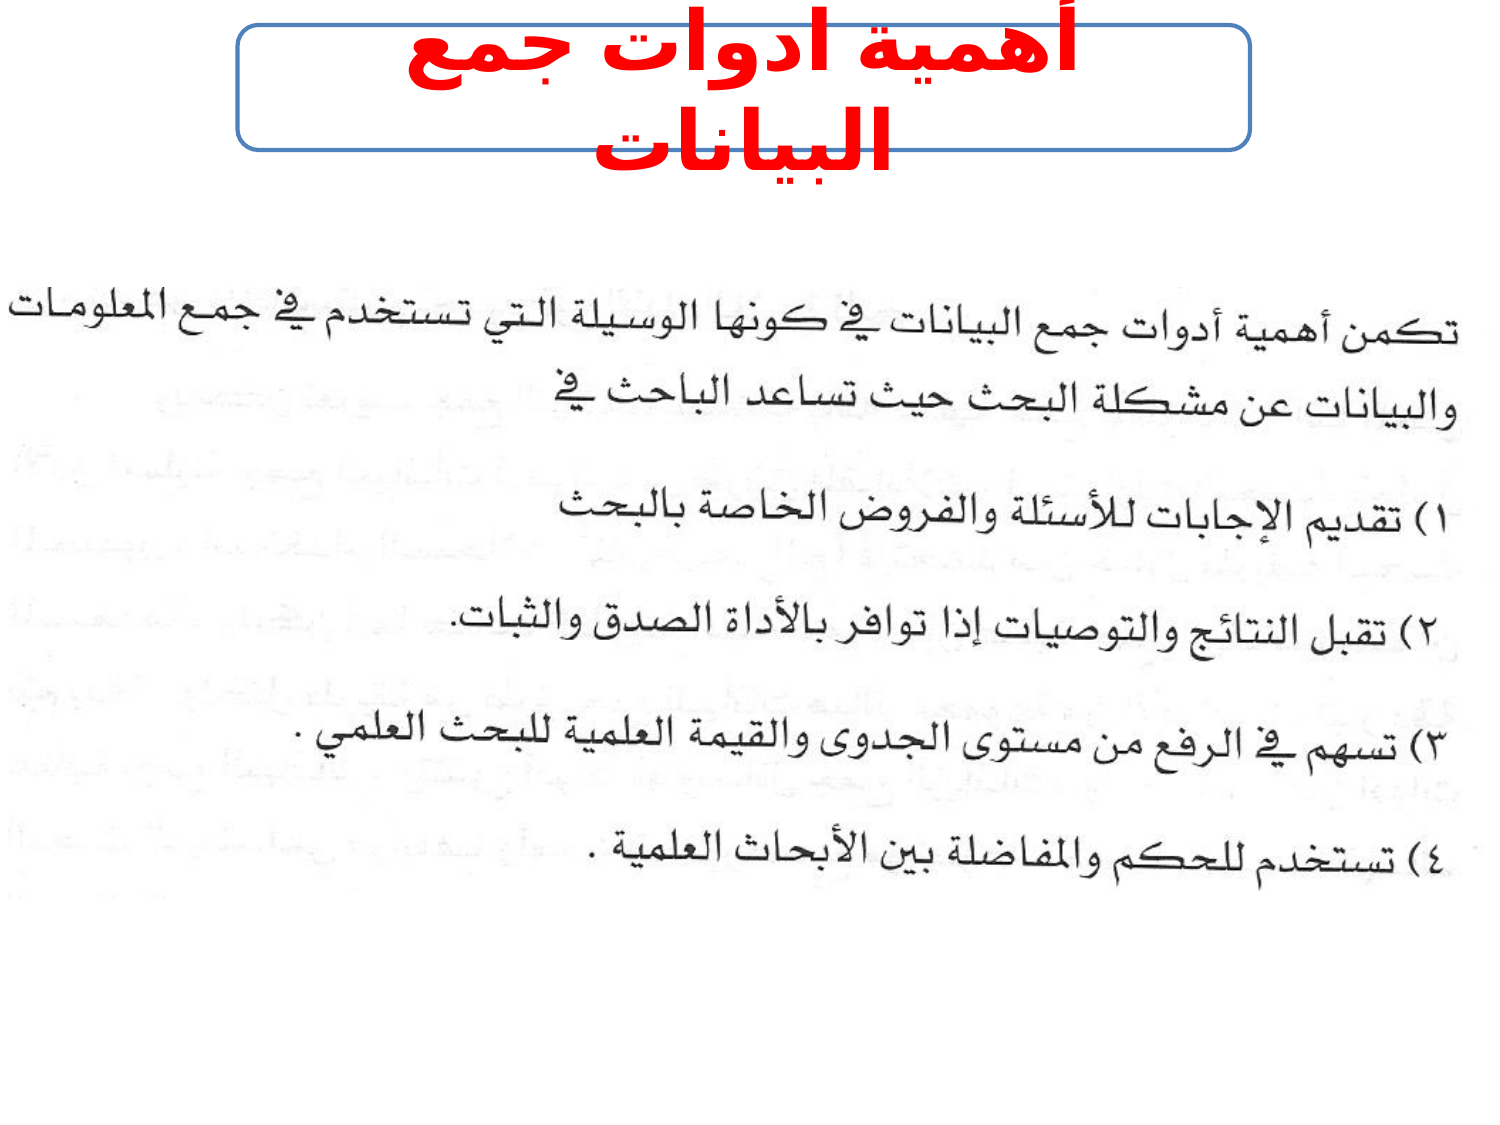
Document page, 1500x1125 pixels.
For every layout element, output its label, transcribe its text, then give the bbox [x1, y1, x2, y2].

picture [7, 287, 1496, 899]
text_box أهمية ادوات جمع البيانات [235, 22, 1253, 153]
